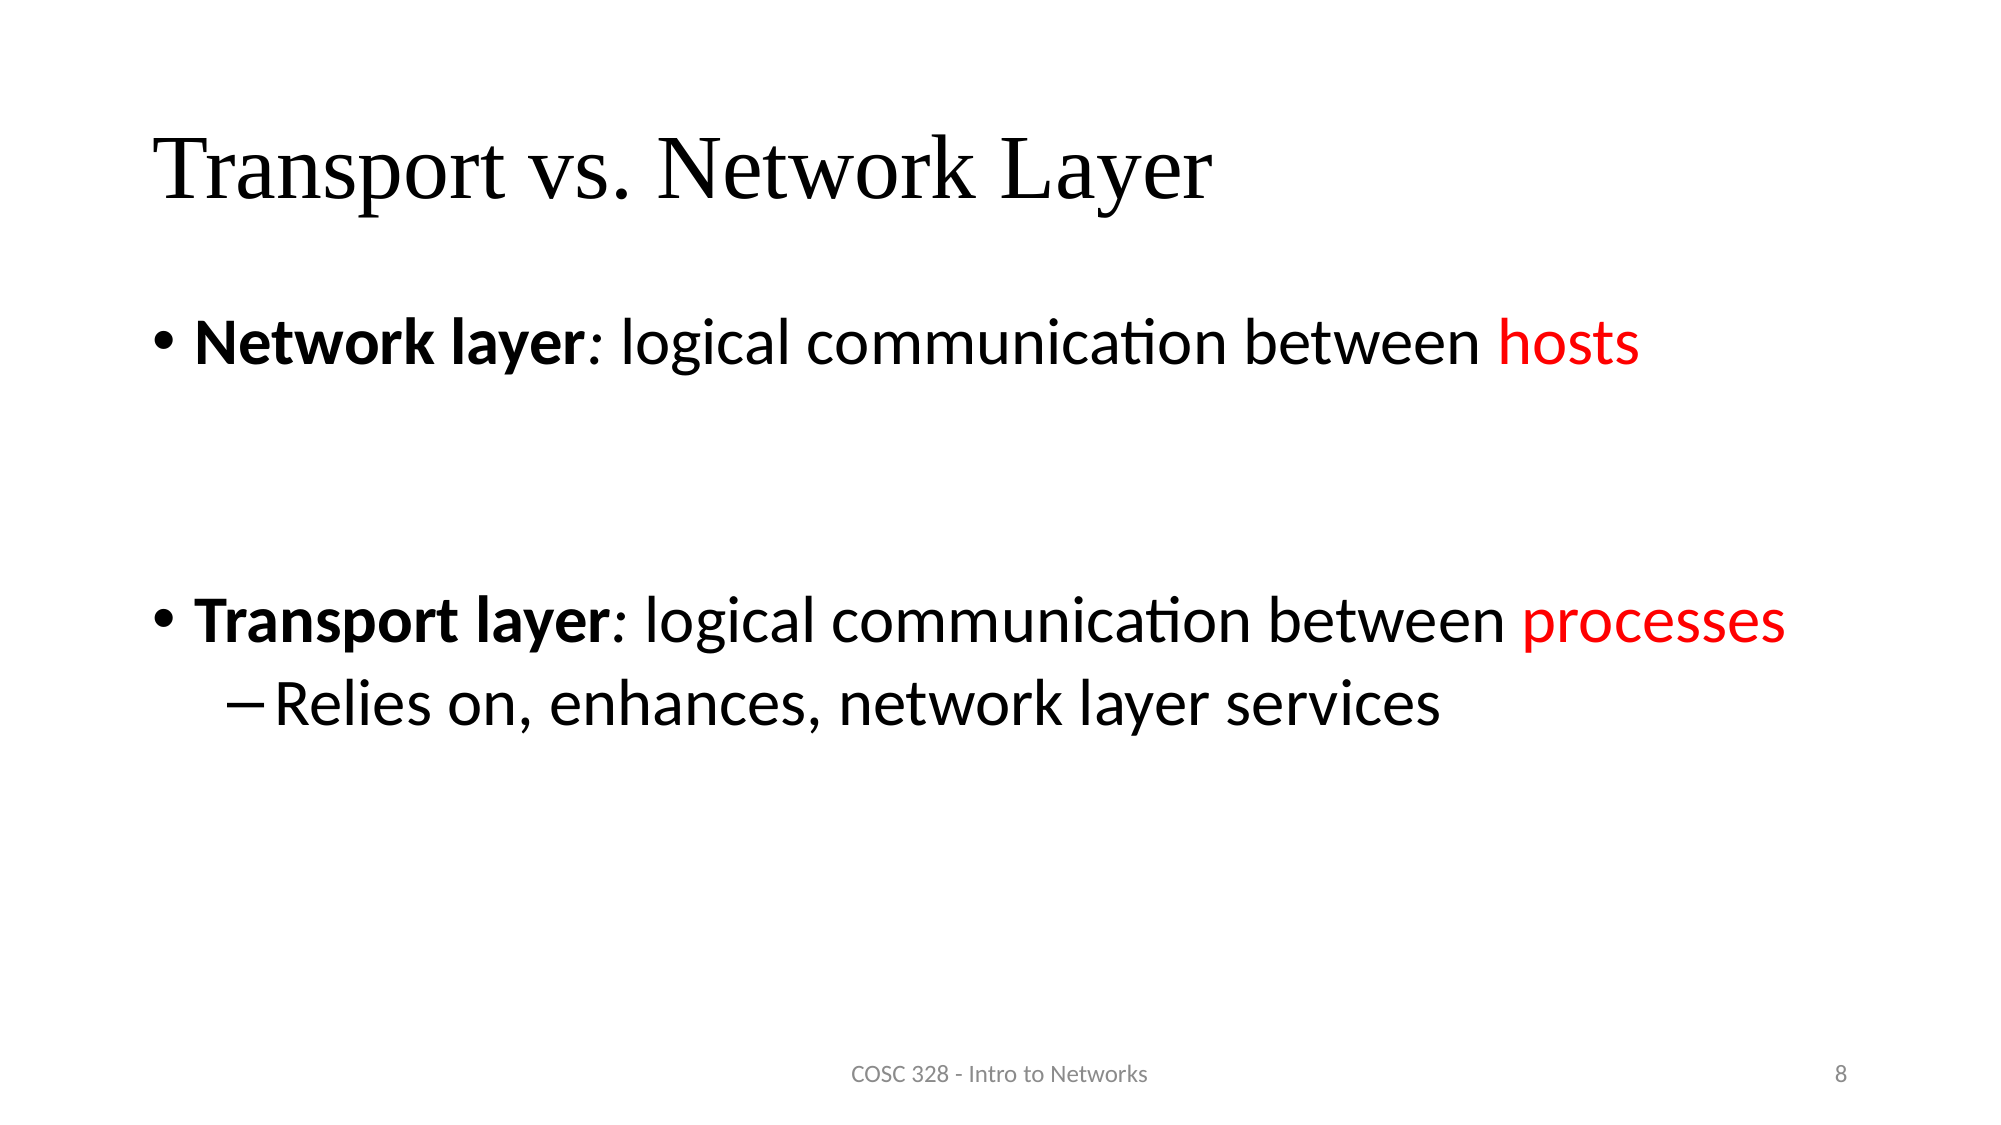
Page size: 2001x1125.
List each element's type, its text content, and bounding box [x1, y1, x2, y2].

list Network layer: logical communication between hosts Transport layer: logical communication between processes Relies on, enhances, network layer services [137, 299, 1863, 953]
slide_number 8 [1412, 1042, 1863, 1103]
title Transport vs. Network Layer [137, 67, 1863, 271]
footer COSC 328 - Intro to Networks [662, 1042, 1338, 1103]
